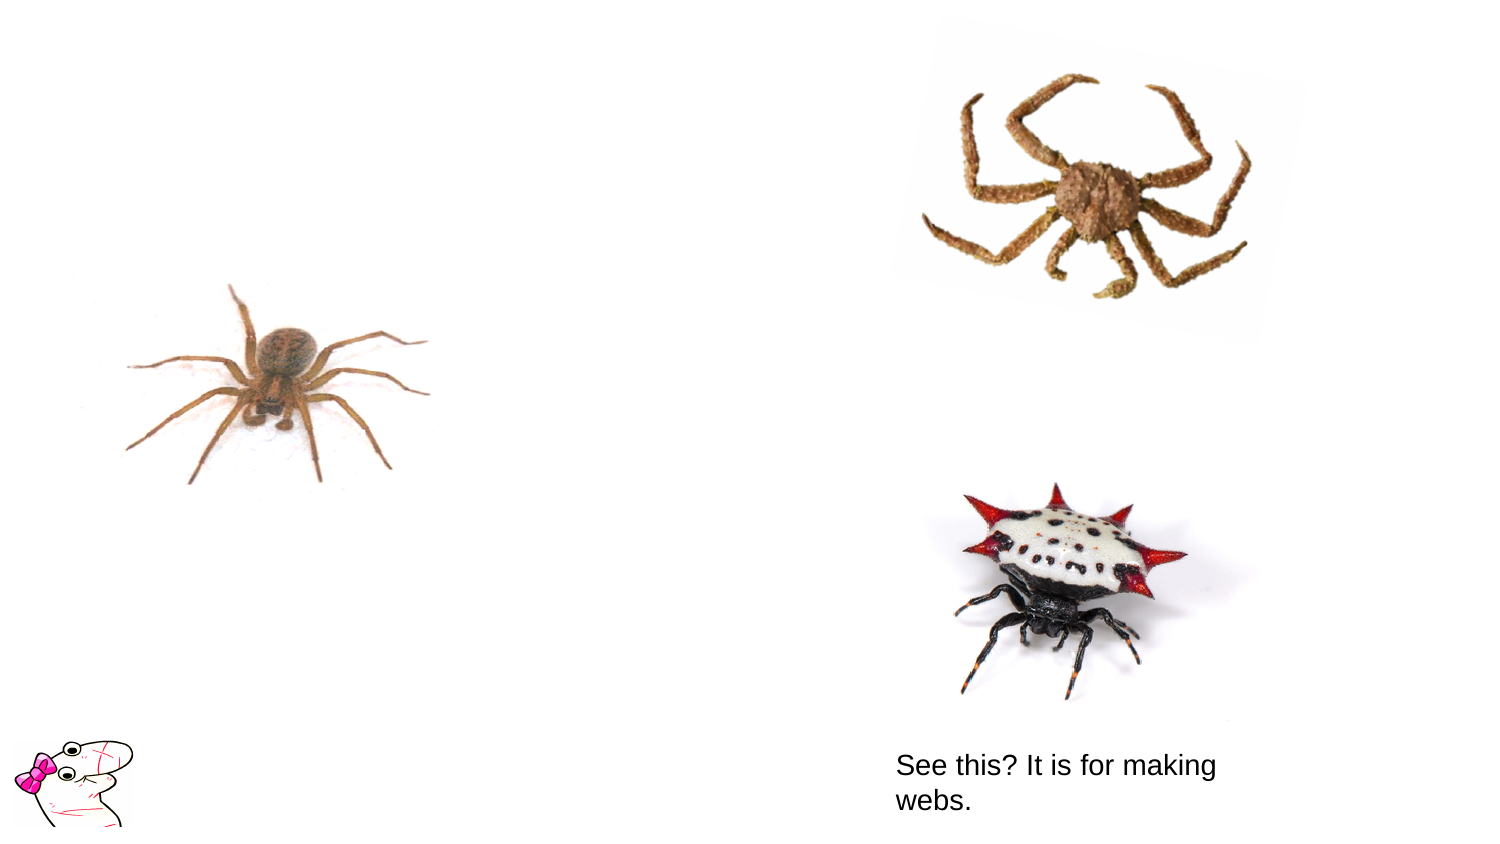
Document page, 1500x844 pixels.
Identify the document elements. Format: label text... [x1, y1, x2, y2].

picture [891, 14, 1307, 345]
text_box See this? It is for making webs. [880, 731, 1304, 832]
picture [13, 739, 134, 827]
picture [73, 271, 494, 503]
picture [852, 479, 1261, 732]
